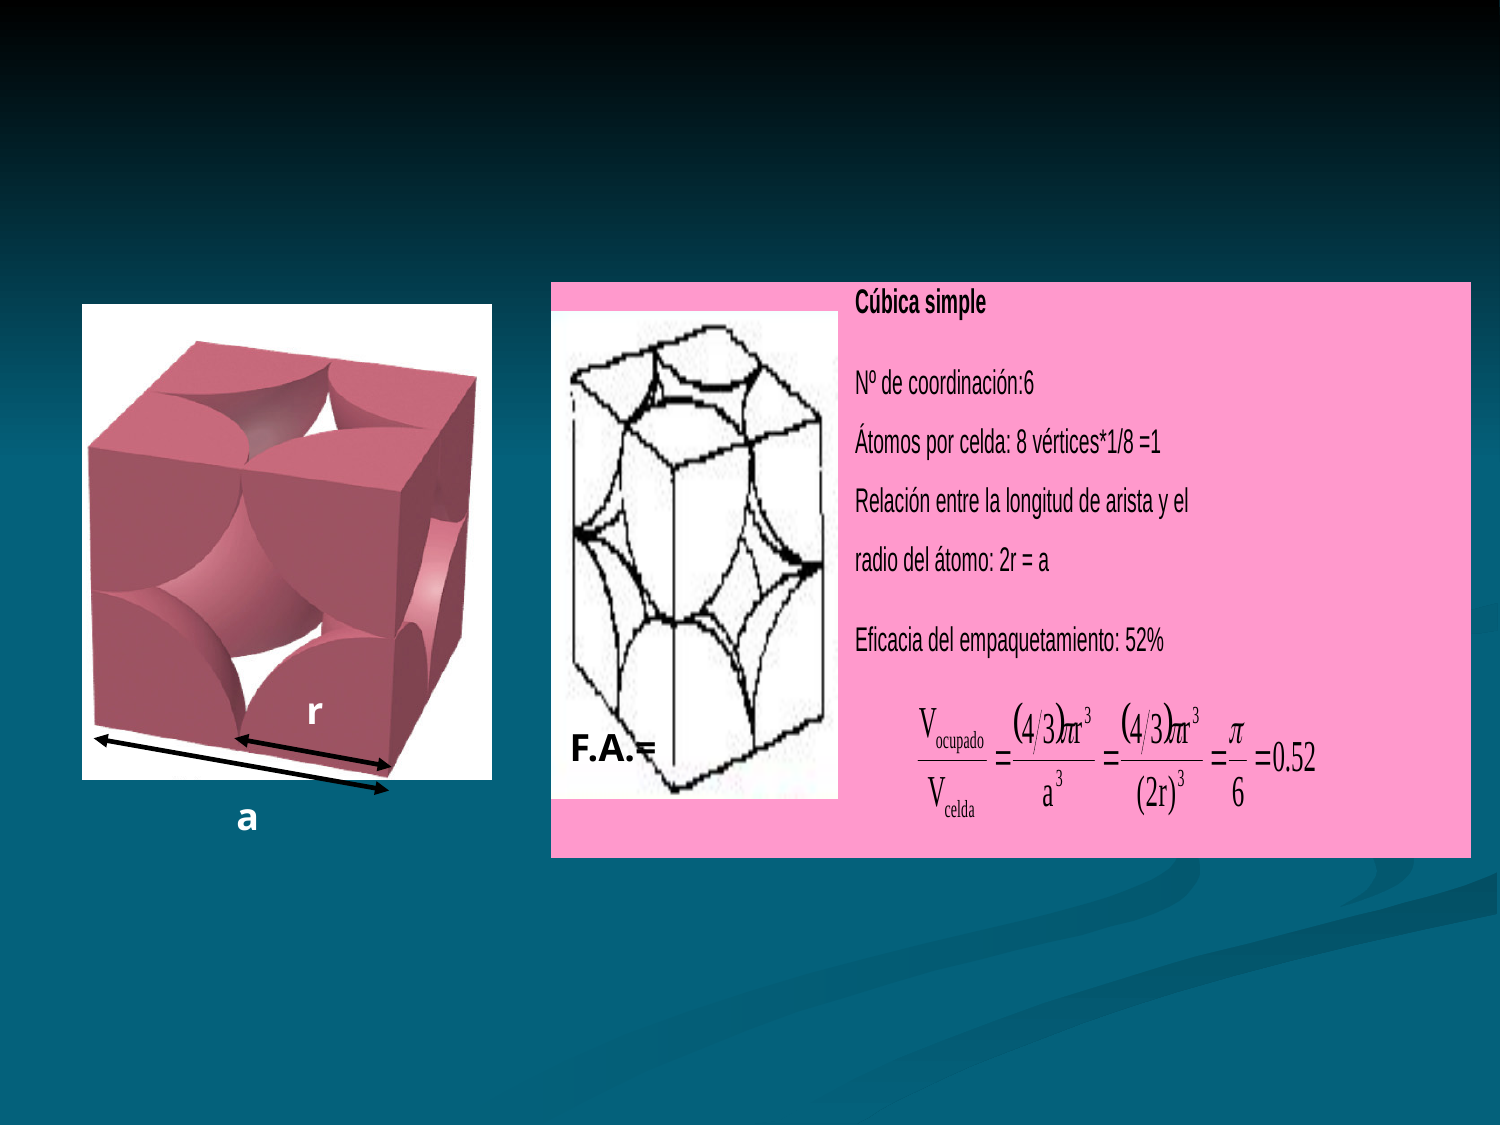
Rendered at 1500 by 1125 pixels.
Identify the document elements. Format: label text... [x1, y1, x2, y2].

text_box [550, 281, 1471, 858]
text_box a [221, 789, 274, 846]
text_box [375, 789, 390, 795]
picture [83, 305, 491, 782]
